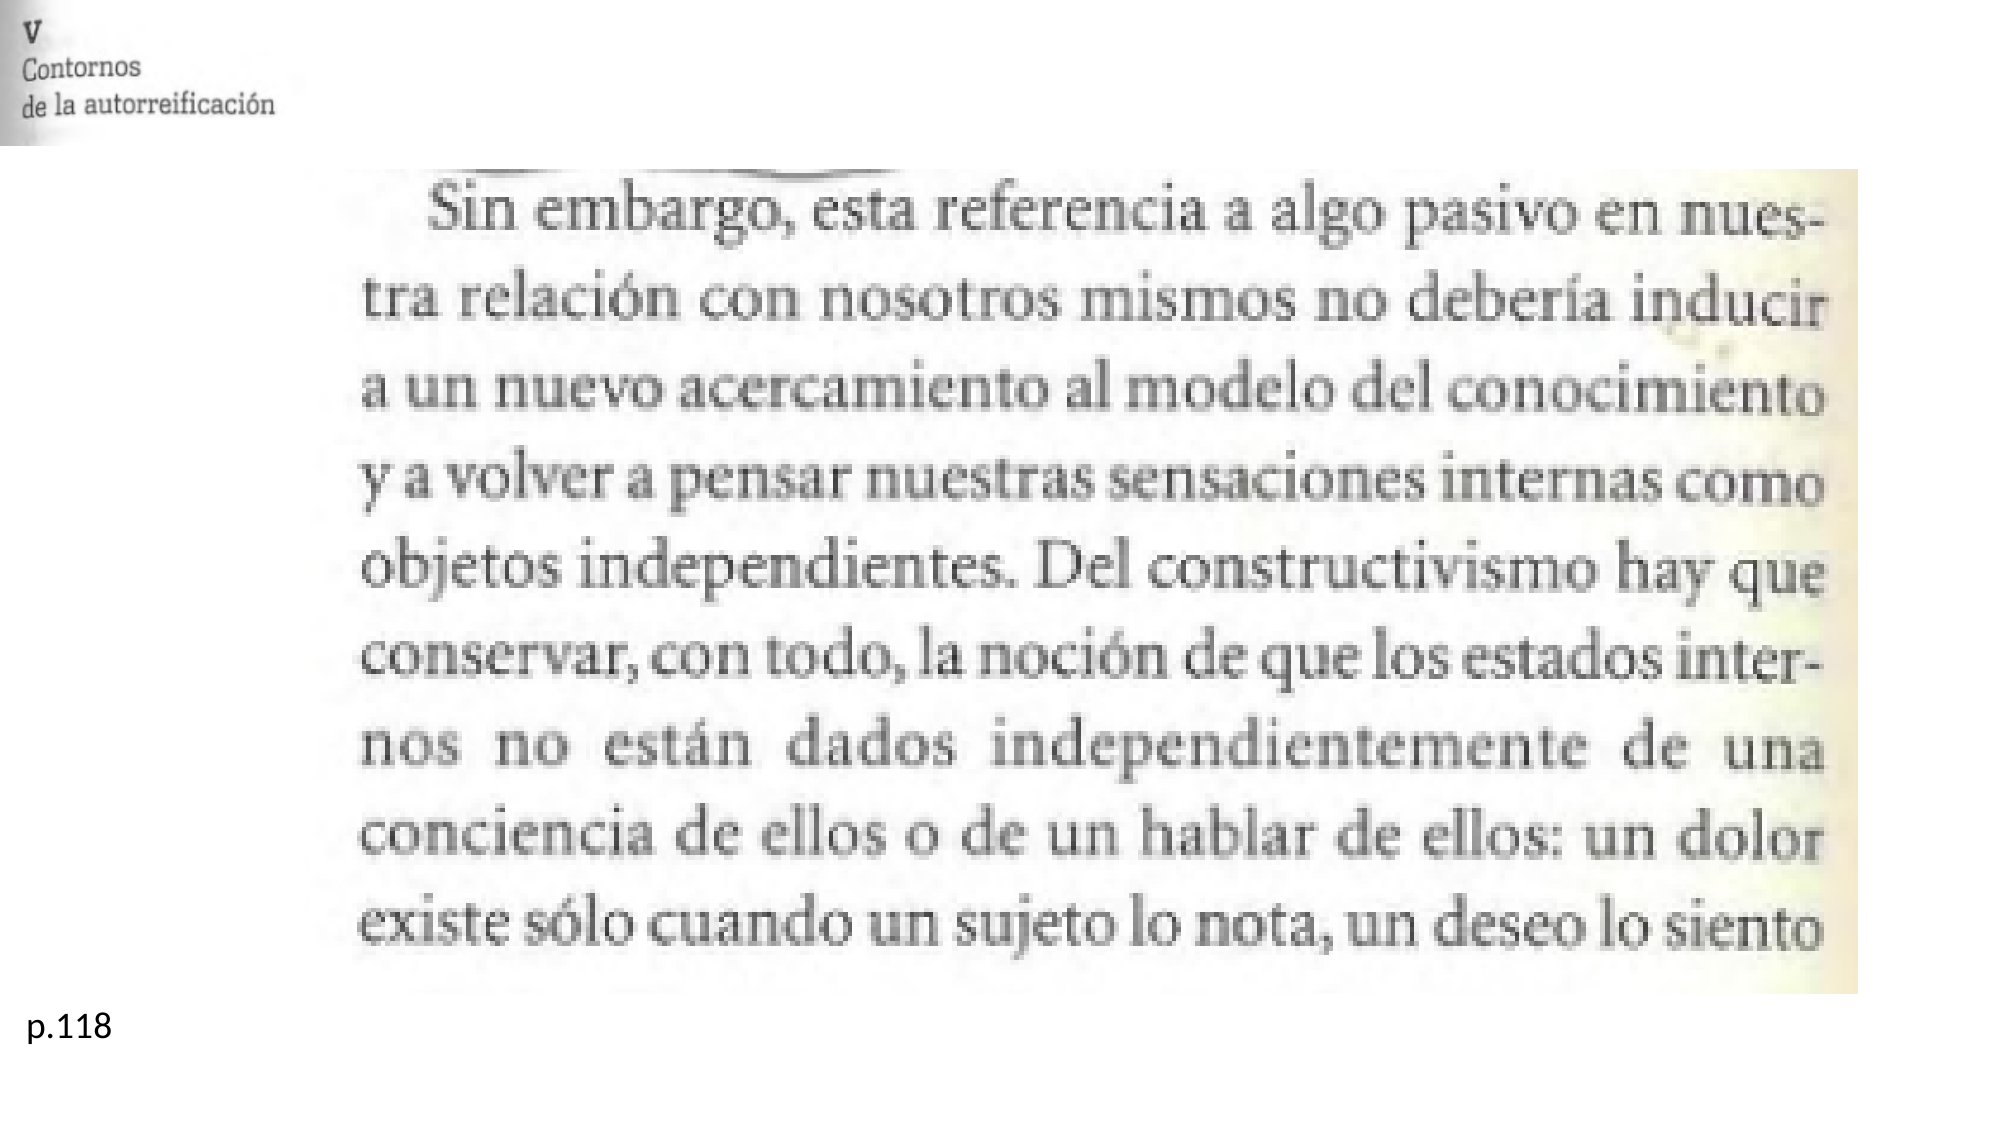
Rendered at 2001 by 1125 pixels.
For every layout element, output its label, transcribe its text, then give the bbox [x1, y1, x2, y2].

picture [0, 0, 306, 146]
text_box p.118 [11, 993, 179, 1054]
picture [305, 169, 1858, 994]
